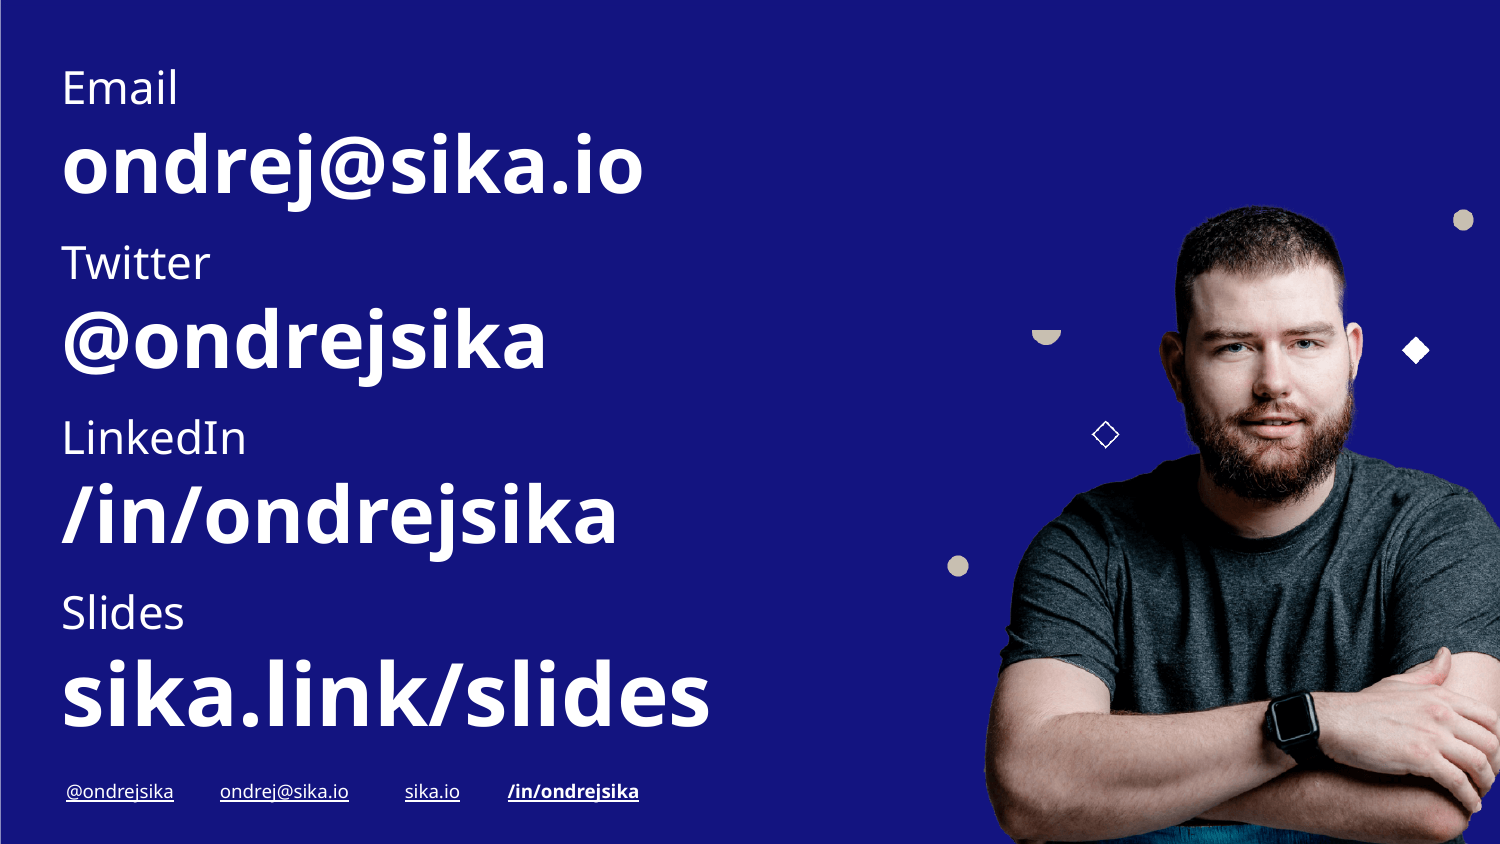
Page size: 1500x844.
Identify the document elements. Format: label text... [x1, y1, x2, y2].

title Email ondrej@sika.io Twitter @ondrejsika LinkedIn /in/ondrejsika Slides sika.link/slides [46, 56, 1444, 746]
picture [0, 0, 1500, 844]
